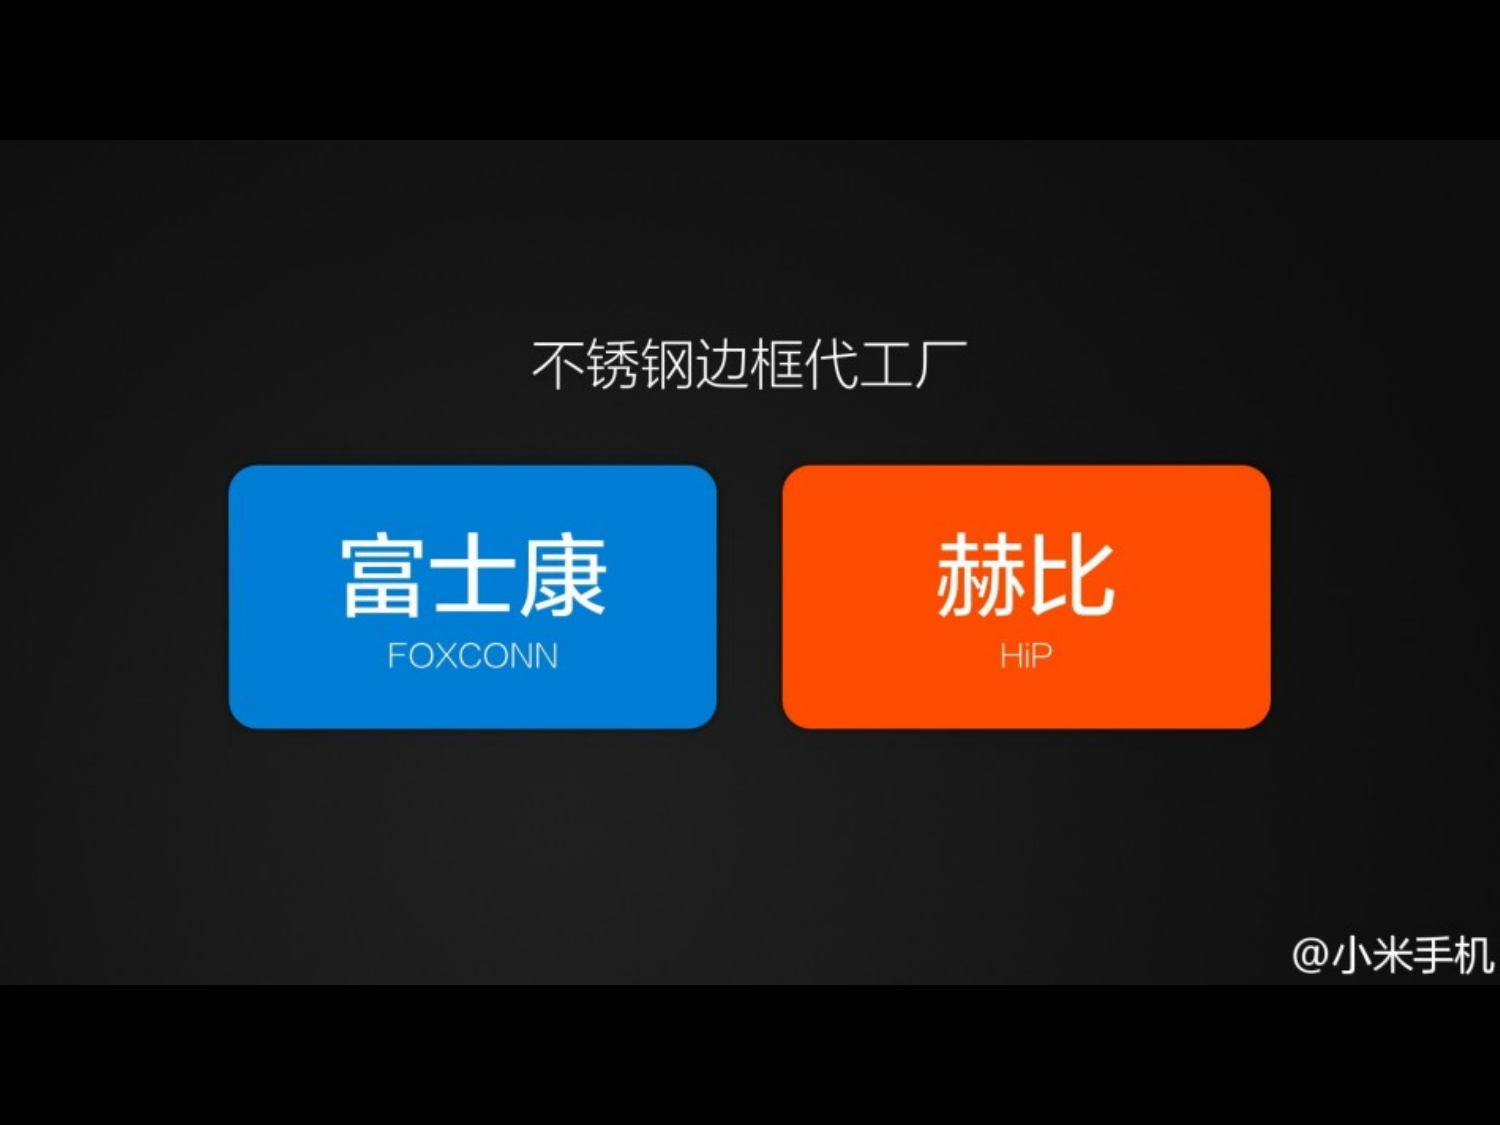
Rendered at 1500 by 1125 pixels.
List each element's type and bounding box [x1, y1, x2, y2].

picture [0, 140, 1500, 985]
